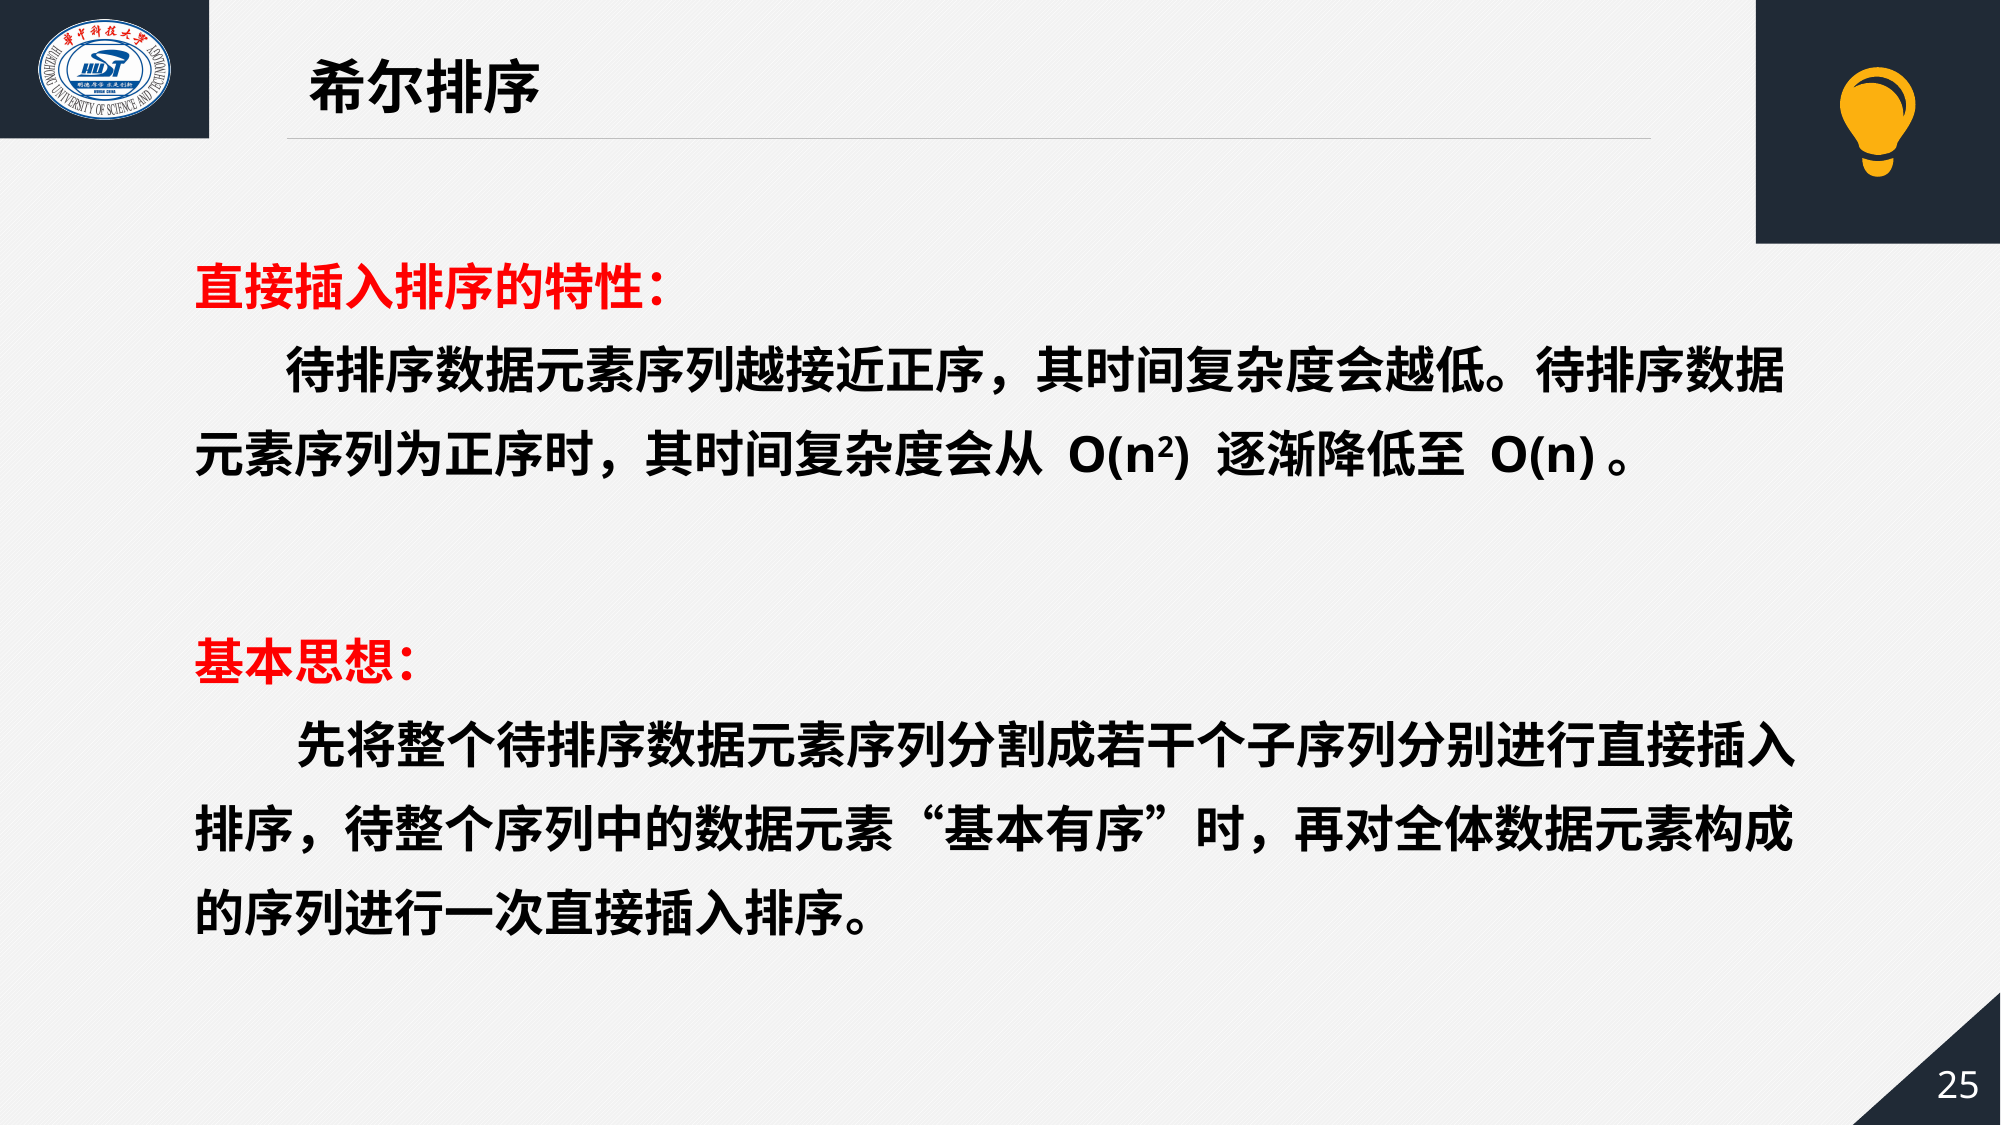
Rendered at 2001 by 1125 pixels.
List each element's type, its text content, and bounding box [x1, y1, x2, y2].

text_box 希尔排序 [293, 29, 557, 129]
text_box 基本思想： 先将整个待排序数据元素序列分割成若干个子序列分别进行直接插入排序，待整个序列中的数据元素“基本有序”时，再对全体数据元素构成的序列进行一次直接插入排序。 [179, 598, 1835, 950]
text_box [1840, 67, 1916, 177]
text_box [1755, 0, 2000, 245]
picture [38, 19, 171, 120]
text_box 直接插入排序的特性： 待排序数据元素序列越接近正序，其时间复杂度会越低。待排序数据元素序列为正序时，其时间复杂度会从 O(n2) 逐渐降低至 O(n)。 [179, 223, 1835, 491]
